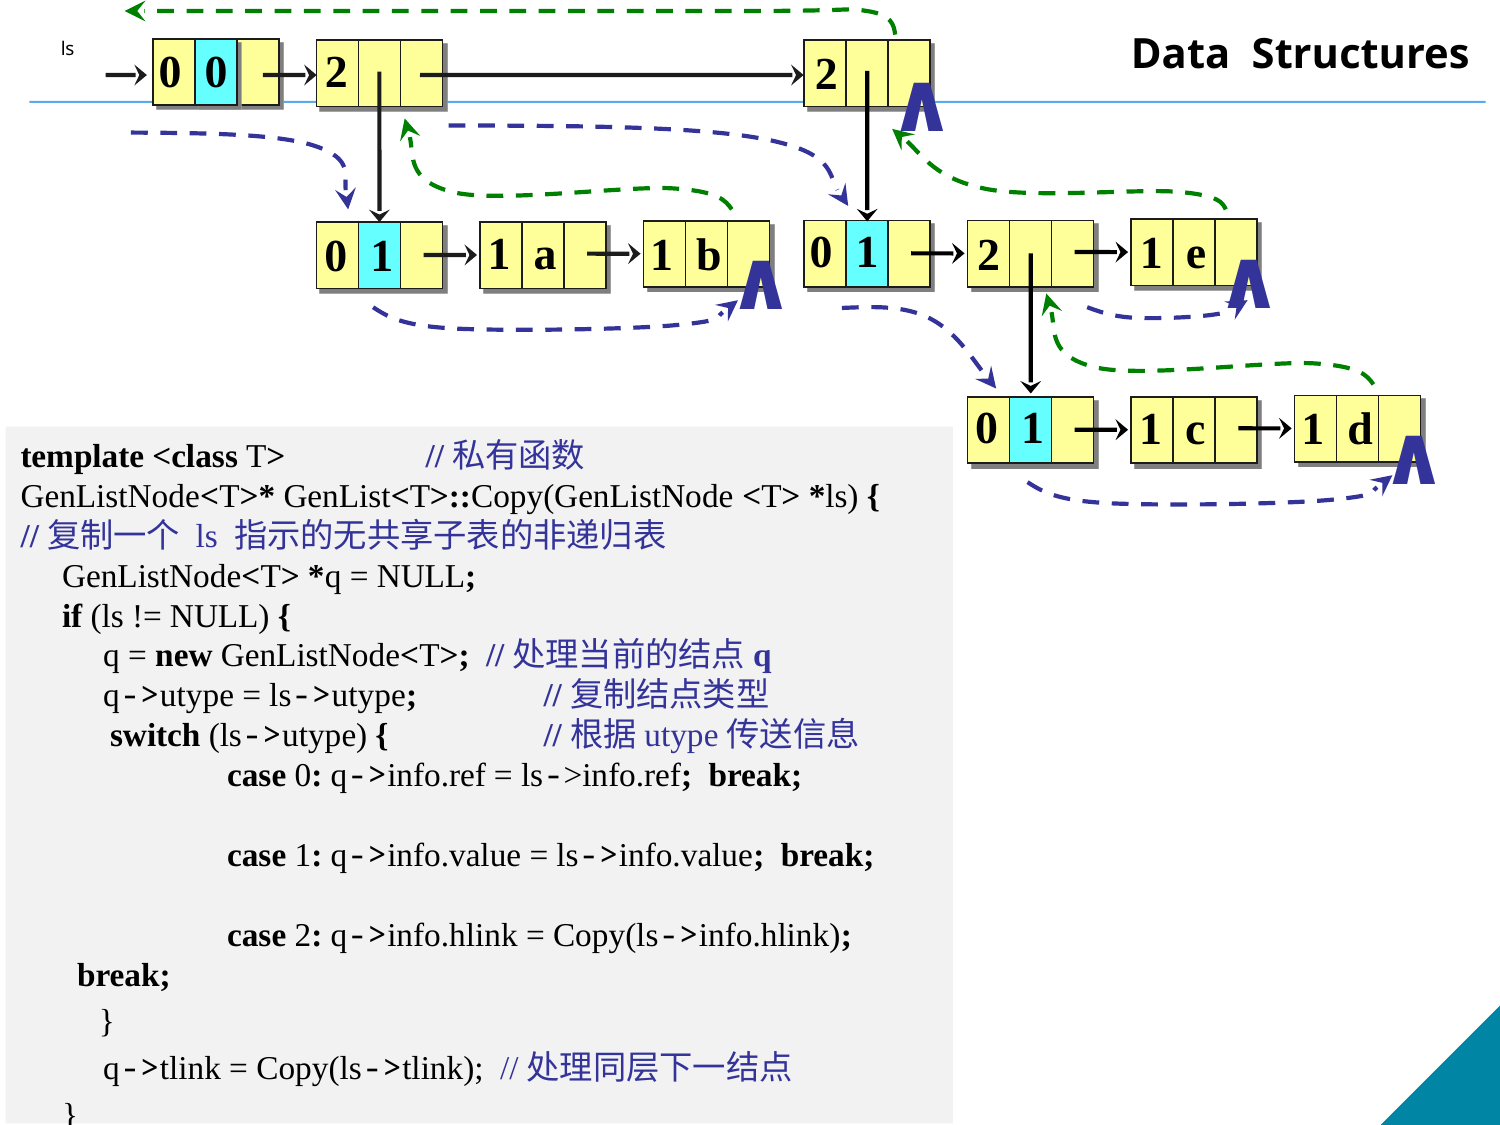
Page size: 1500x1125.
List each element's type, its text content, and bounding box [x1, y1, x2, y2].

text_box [46, 29, 1445, 490]
text_box [124, 0, 895, 29]
text_box [1040, 490, 1374, 505]
list template <class T> //私有函数 GenListNode<T>* GenList<T>::Copy(GenListNode <T> *ls) { //复制一个 ls 指示的无共享子表的非递归表 GenListNode<T> *q = NULL; if (ls != NULL) { q = new GenListNode<T>; //处理当前的结点q q->utype = ls->utype; //复制结点类型 switch (ls->utype) { //根据utype传送信息 case 0: q->info.ref = ls->info.ref; break; case 1: q->info.value = ls->info.value; break; case 2: q->info.hlink = Copy(ls->info.hlink); break; } q->tlink = Copy(ls->tlink); //处理同层下一结点 } return q; }; [5, 426, 953, 1124]
